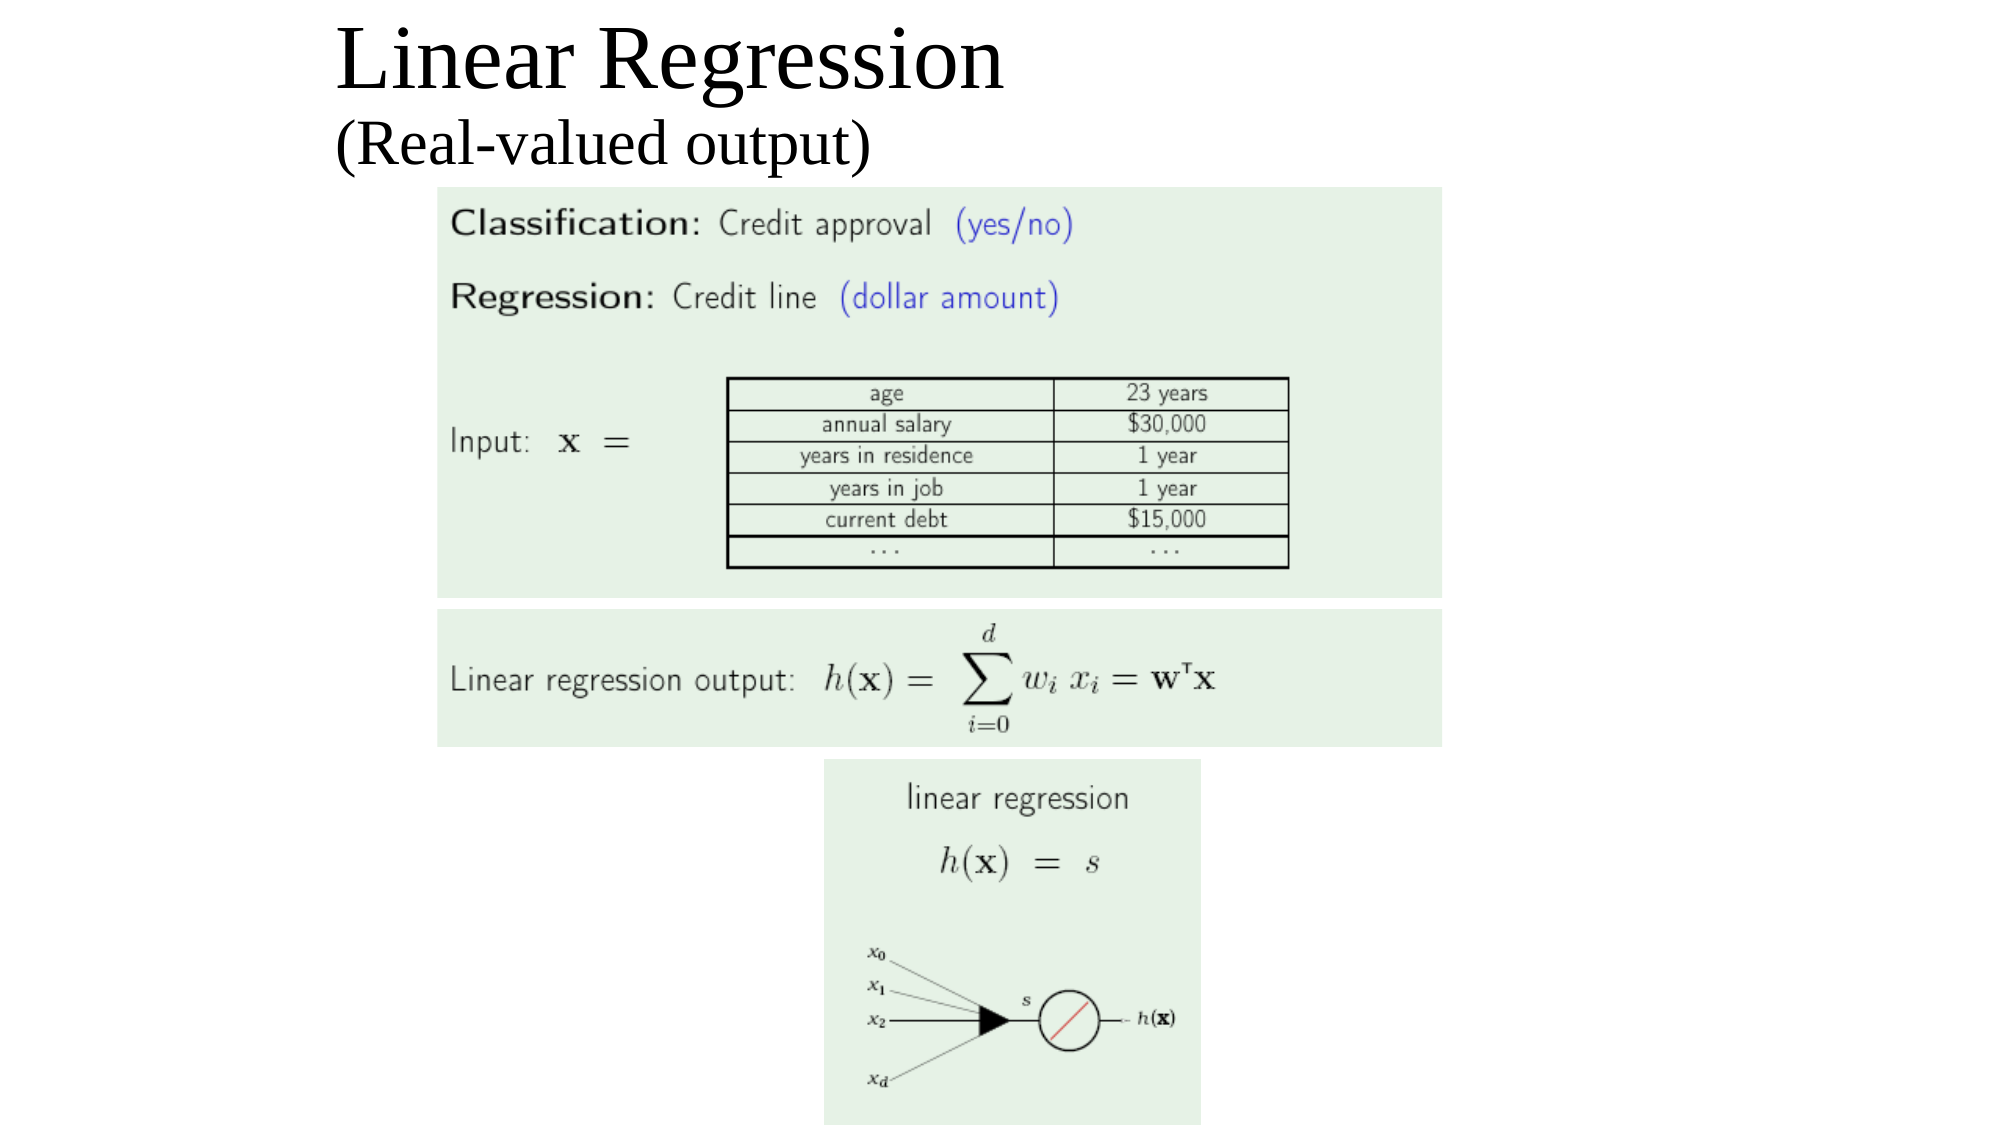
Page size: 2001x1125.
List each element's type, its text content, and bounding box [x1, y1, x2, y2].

picture [824, 759, 1201, 1125]
title Linear Regression (Real-valued output) [320, 0, 1671, 188]
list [437, 187, 1443, 598]
picture [437, 609, 1443, 747]
